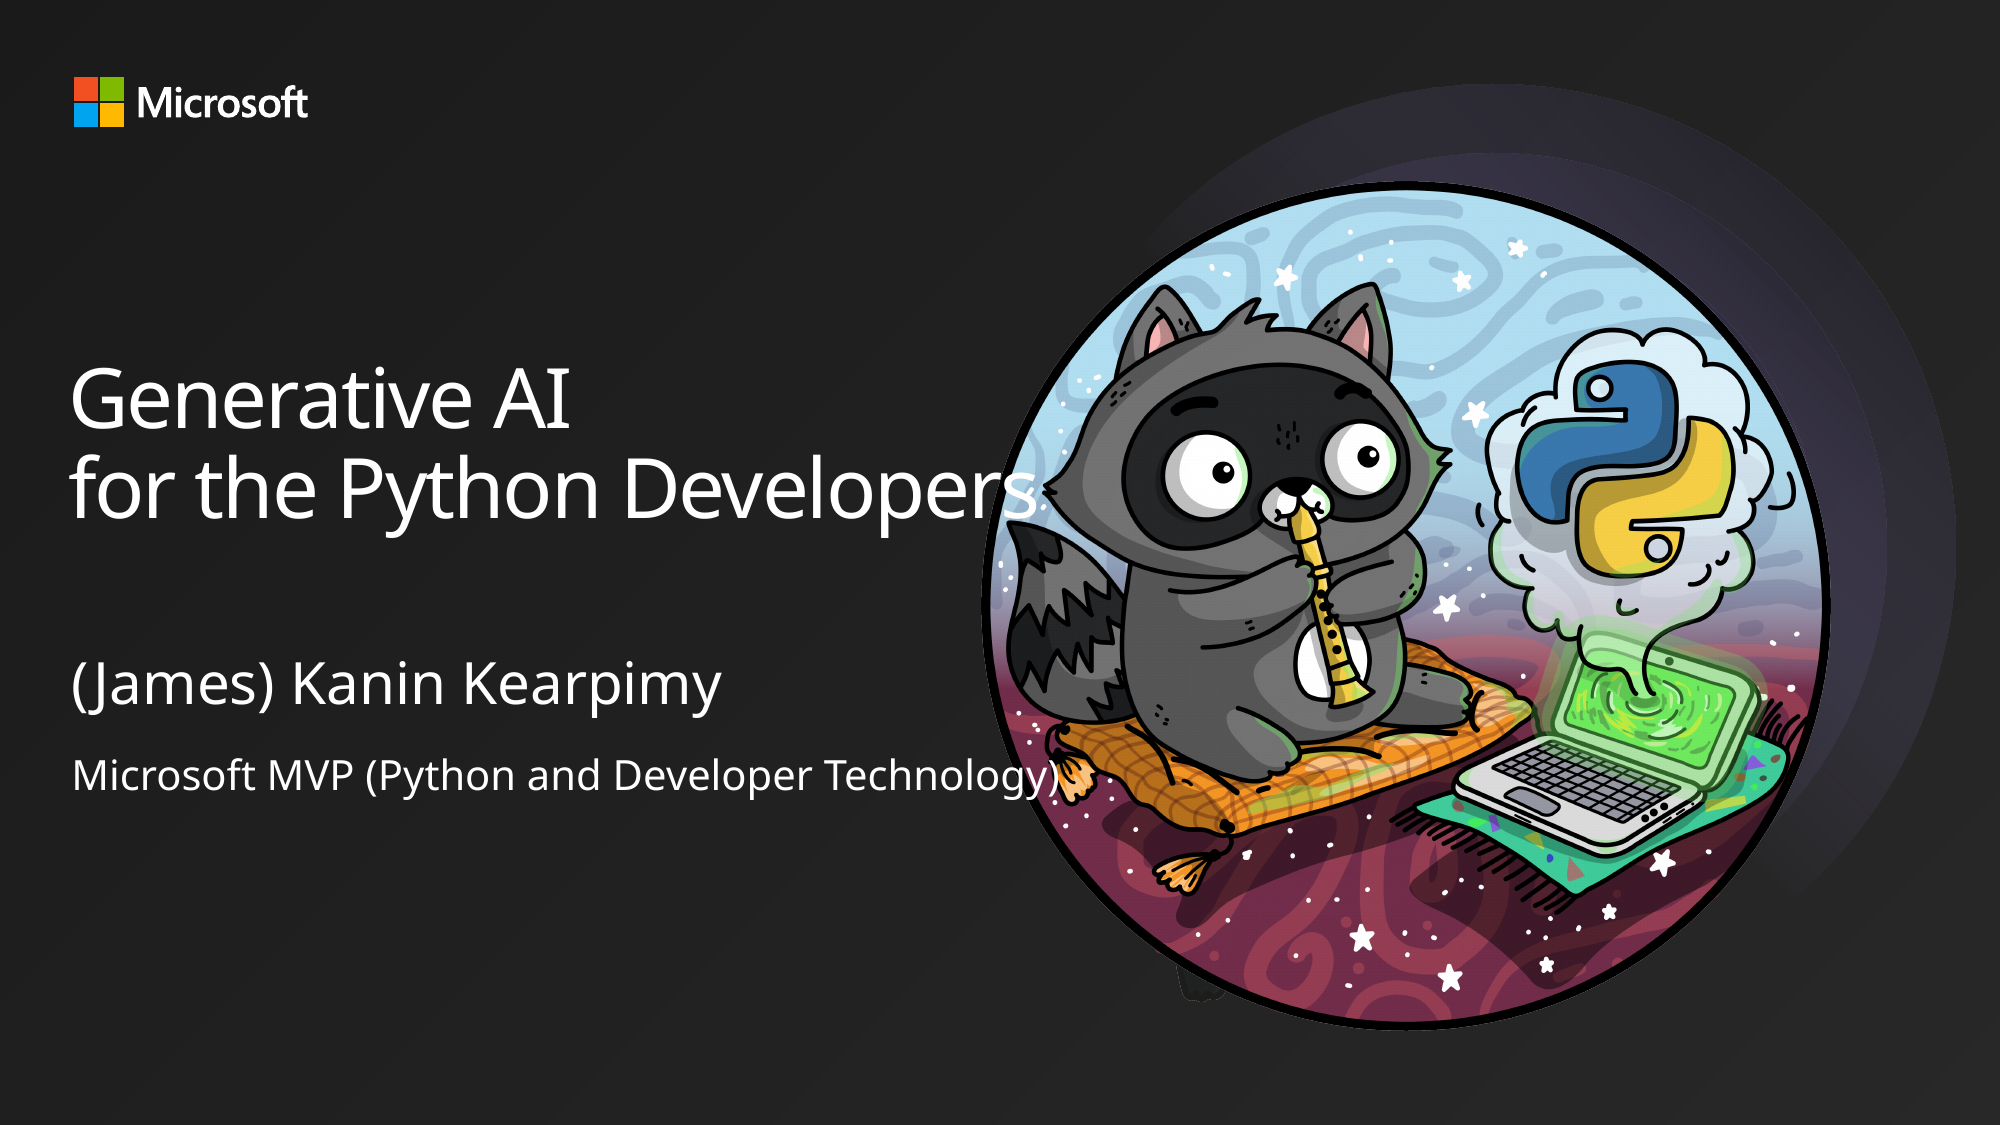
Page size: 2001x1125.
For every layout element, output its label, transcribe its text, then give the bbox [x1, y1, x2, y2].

title Generative AI for the Python Developers [44, 341, 980, 636]
list (James) Kanin Kearpimy Microsoft MVP (Python and Developer Technology) [44, 636, 980, 931]
picture [980, 180, 1831, 1031]
